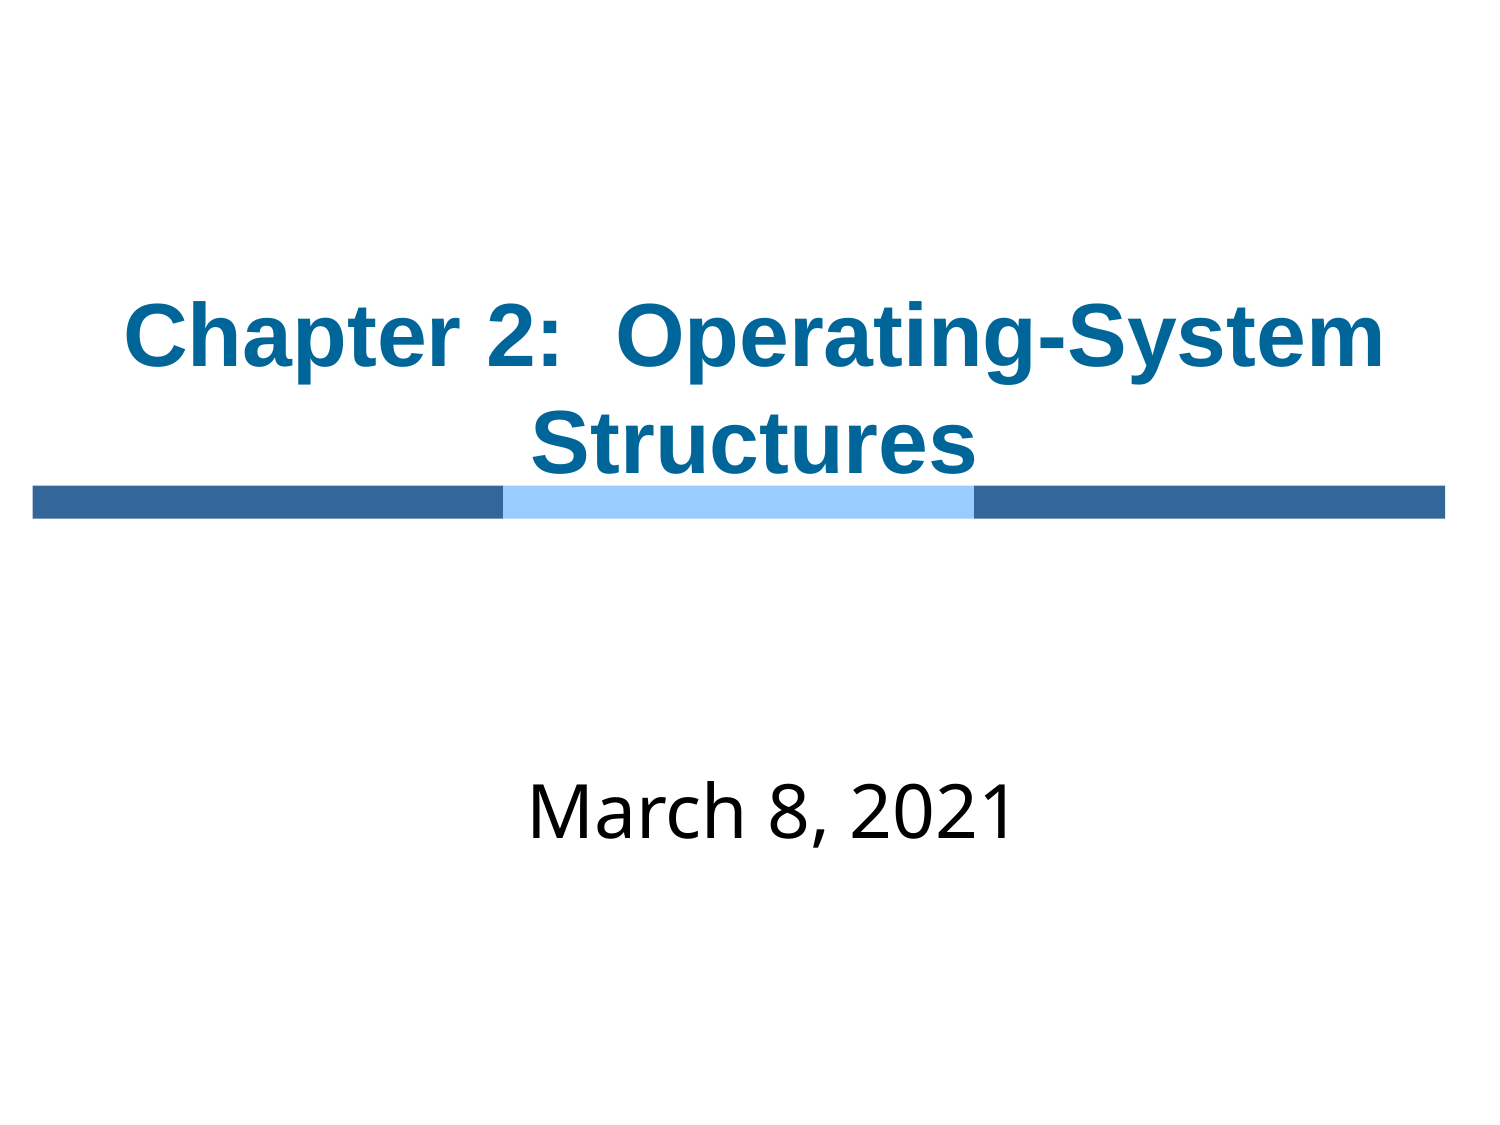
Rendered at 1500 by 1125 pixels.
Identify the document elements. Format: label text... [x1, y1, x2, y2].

text_box March 8, 2021 [414, 756, 1134, 862]
title Chapter 2: Operating-System Structures [60, 311, 1449, 500]
